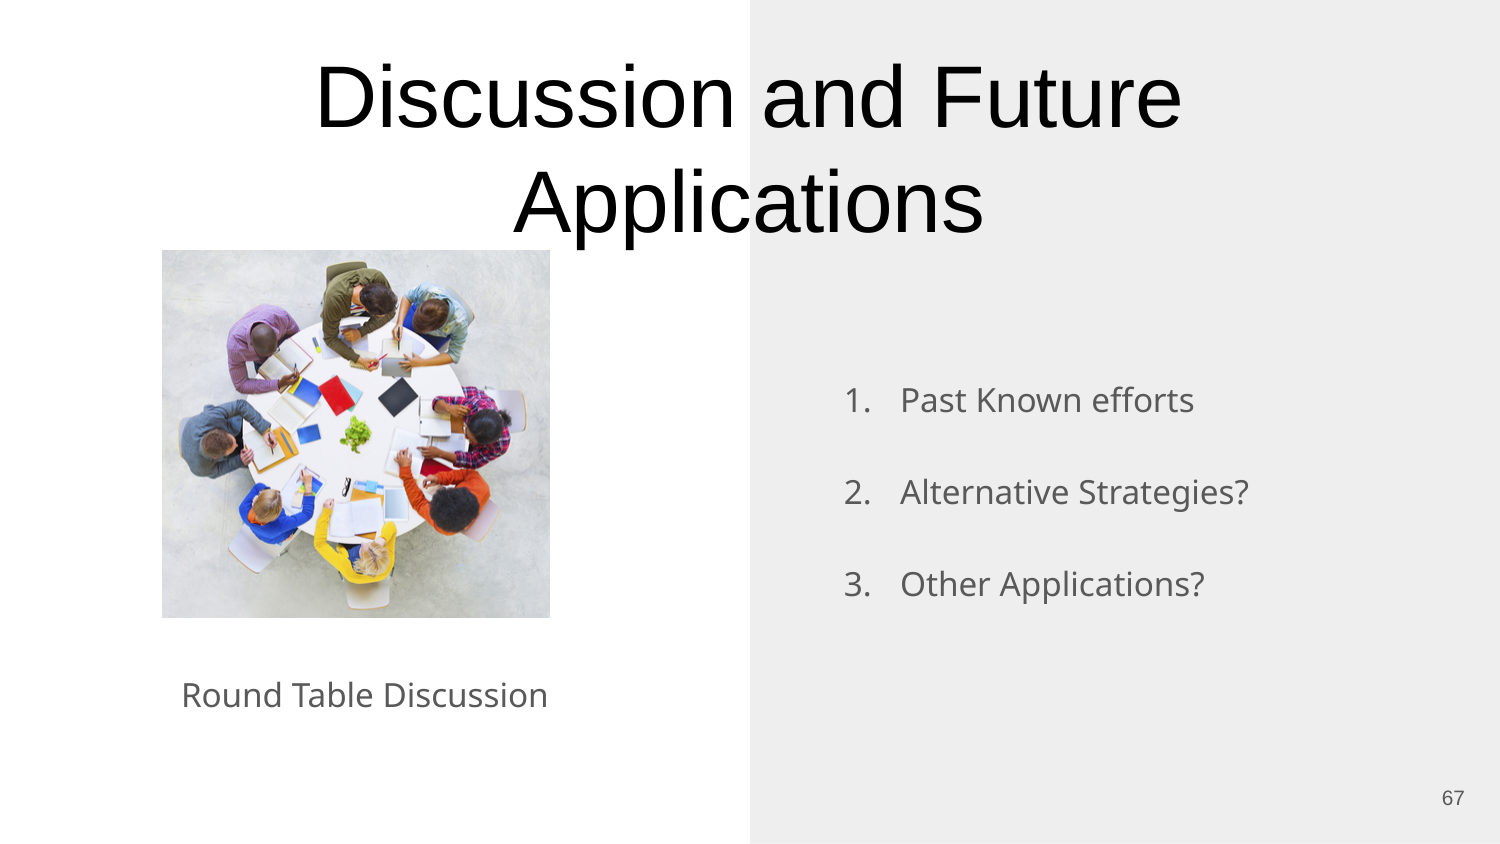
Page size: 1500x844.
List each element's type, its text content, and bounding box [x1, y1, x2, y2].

text_box Round Table Discussion [41, 617, 671, 765]
picture [162, 250, 550, 618]
slide_number 67 [1389, 764, 1480, 830]
title Discussion and Future Applications [231, 68, 1269, 222]
list Past Known efforts Alternative Strategies? Other Applications? [810, 250, 1440, 725]
